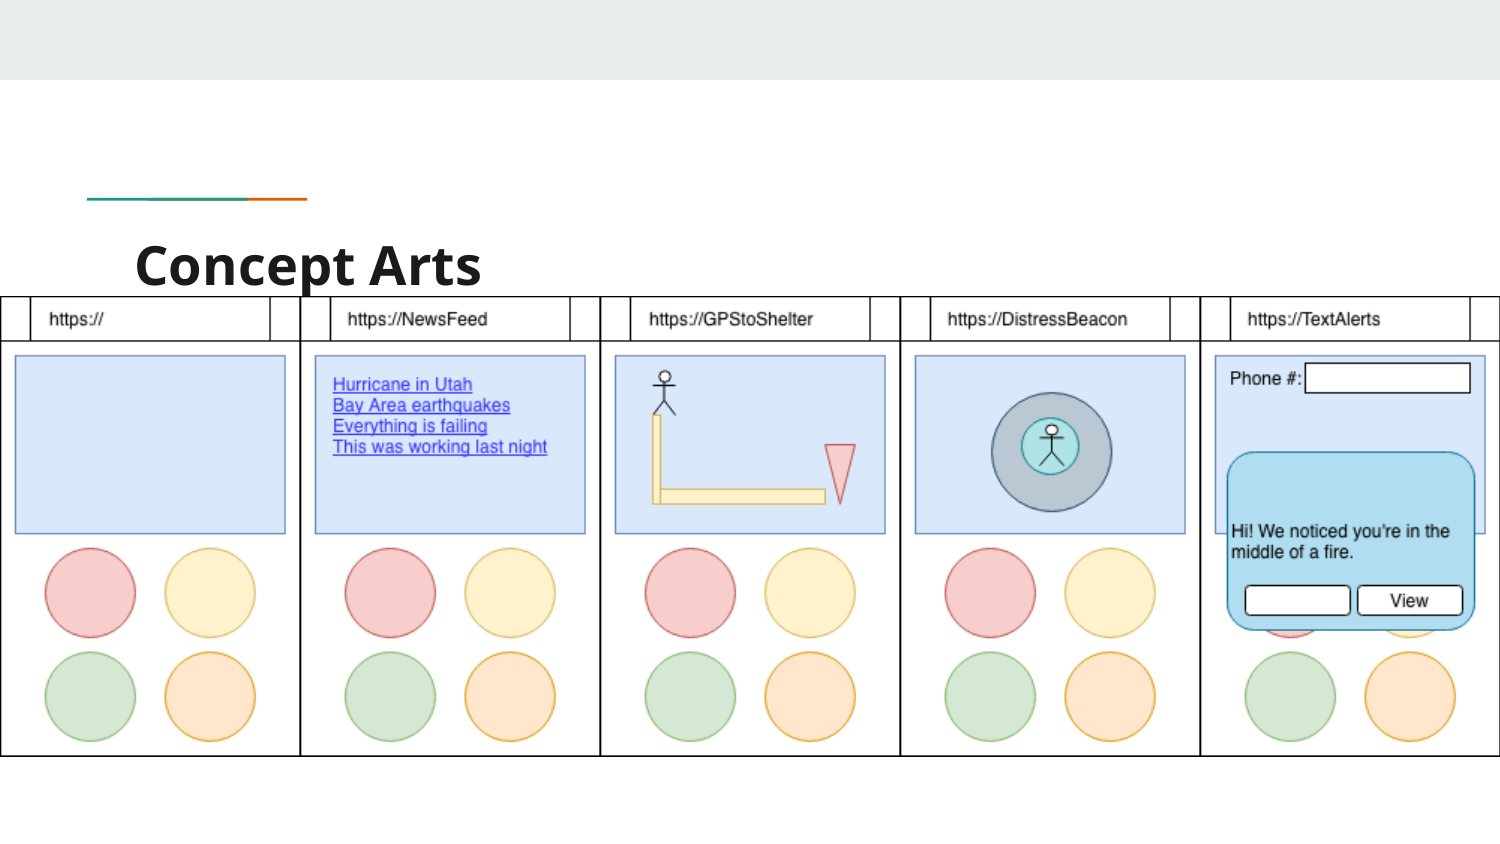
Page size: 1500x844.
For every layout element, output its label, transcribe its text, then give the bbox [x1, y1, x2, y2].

title Concept Arts [119, 216, 1381, 295]
picture [0, 296, 1500, 757]
